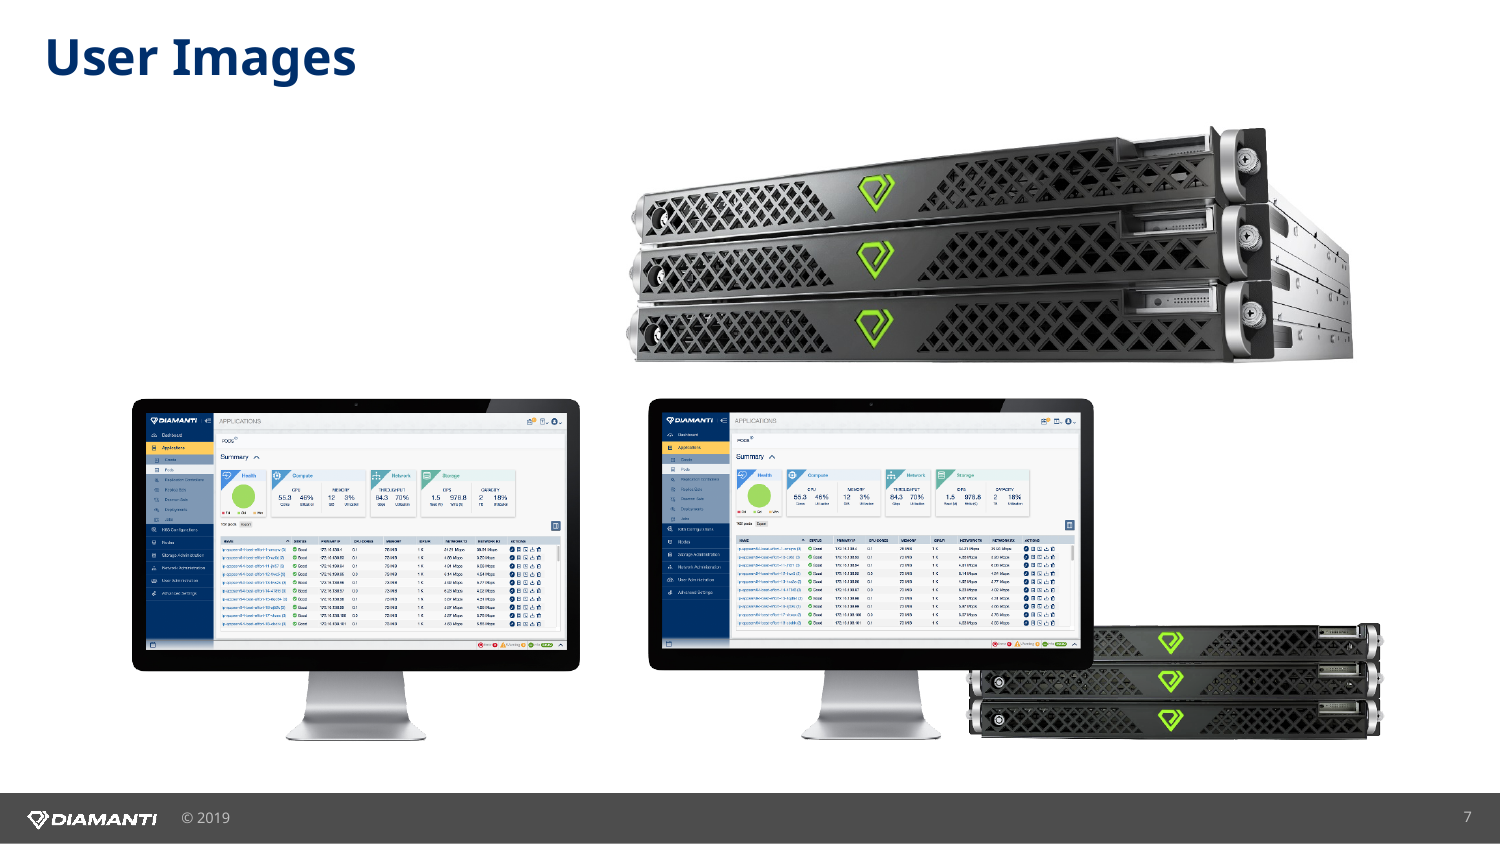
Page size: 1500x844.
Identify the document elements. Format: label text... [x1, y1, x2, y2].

picture [641, 390, 1393, 748]
picture [123, 390, 588, 749]
picture [27, 811, 157, 830]
picture [619, 116, 1369, 369]
title User Images [29, 22, 1395, 96]
